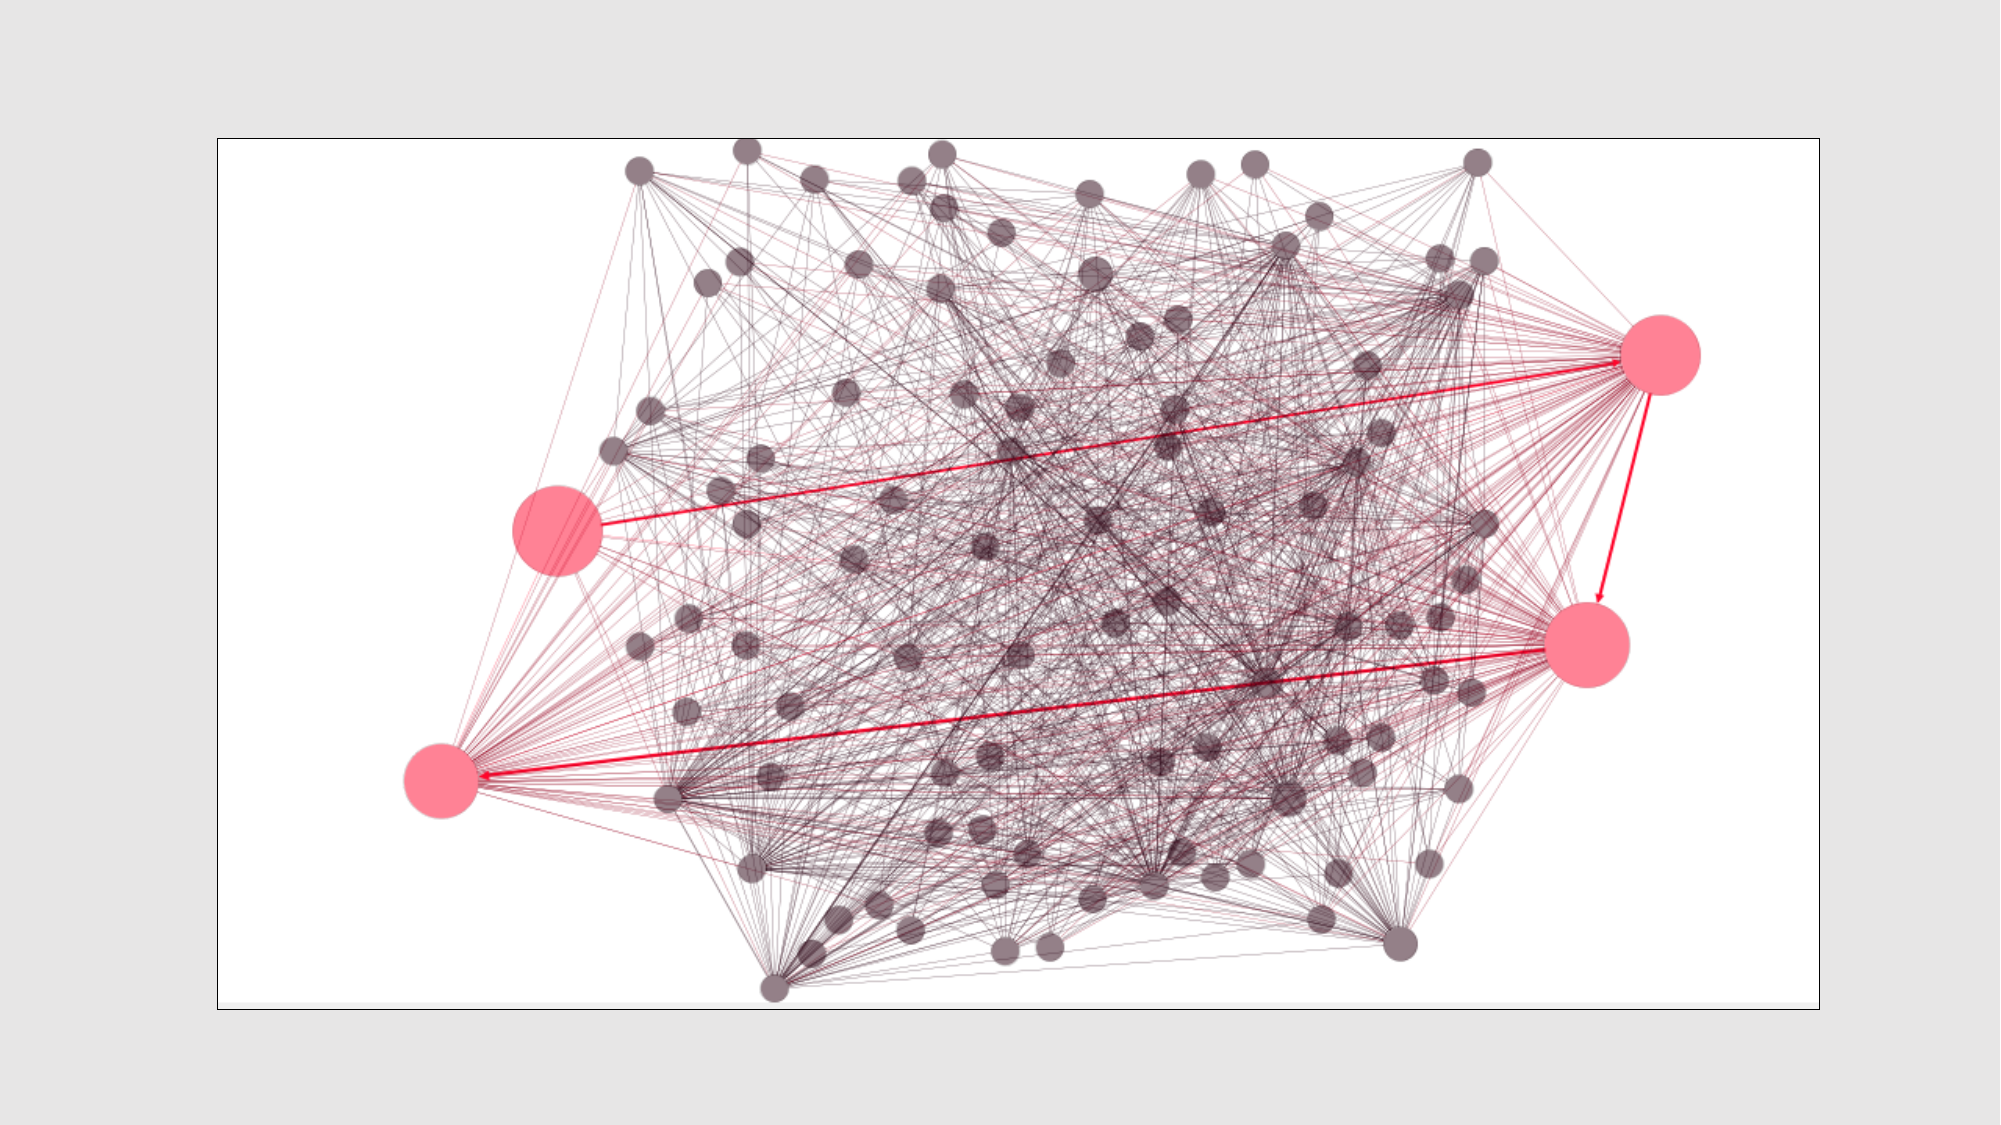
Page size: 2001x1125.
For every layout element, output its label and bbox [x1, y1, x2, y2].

picture [217, 138, 1819, 1010]
